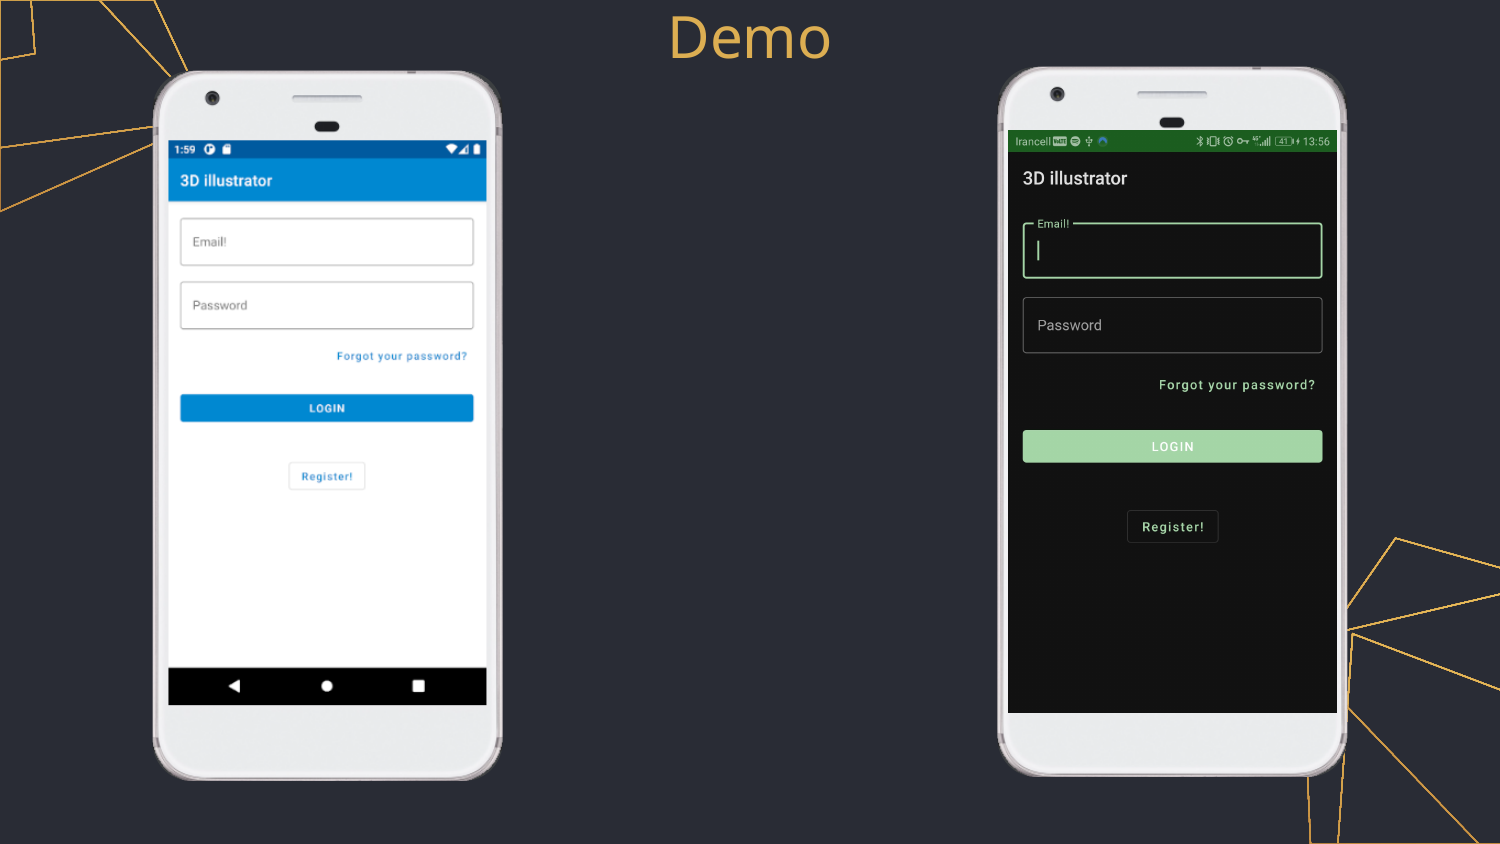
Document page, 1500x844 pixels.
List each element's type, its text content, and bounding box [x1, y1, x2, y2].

title Demo [327, 0, 1173, 71]
picture [997, 66, 1348, 778]
picture [152, 70, 503, 782]
